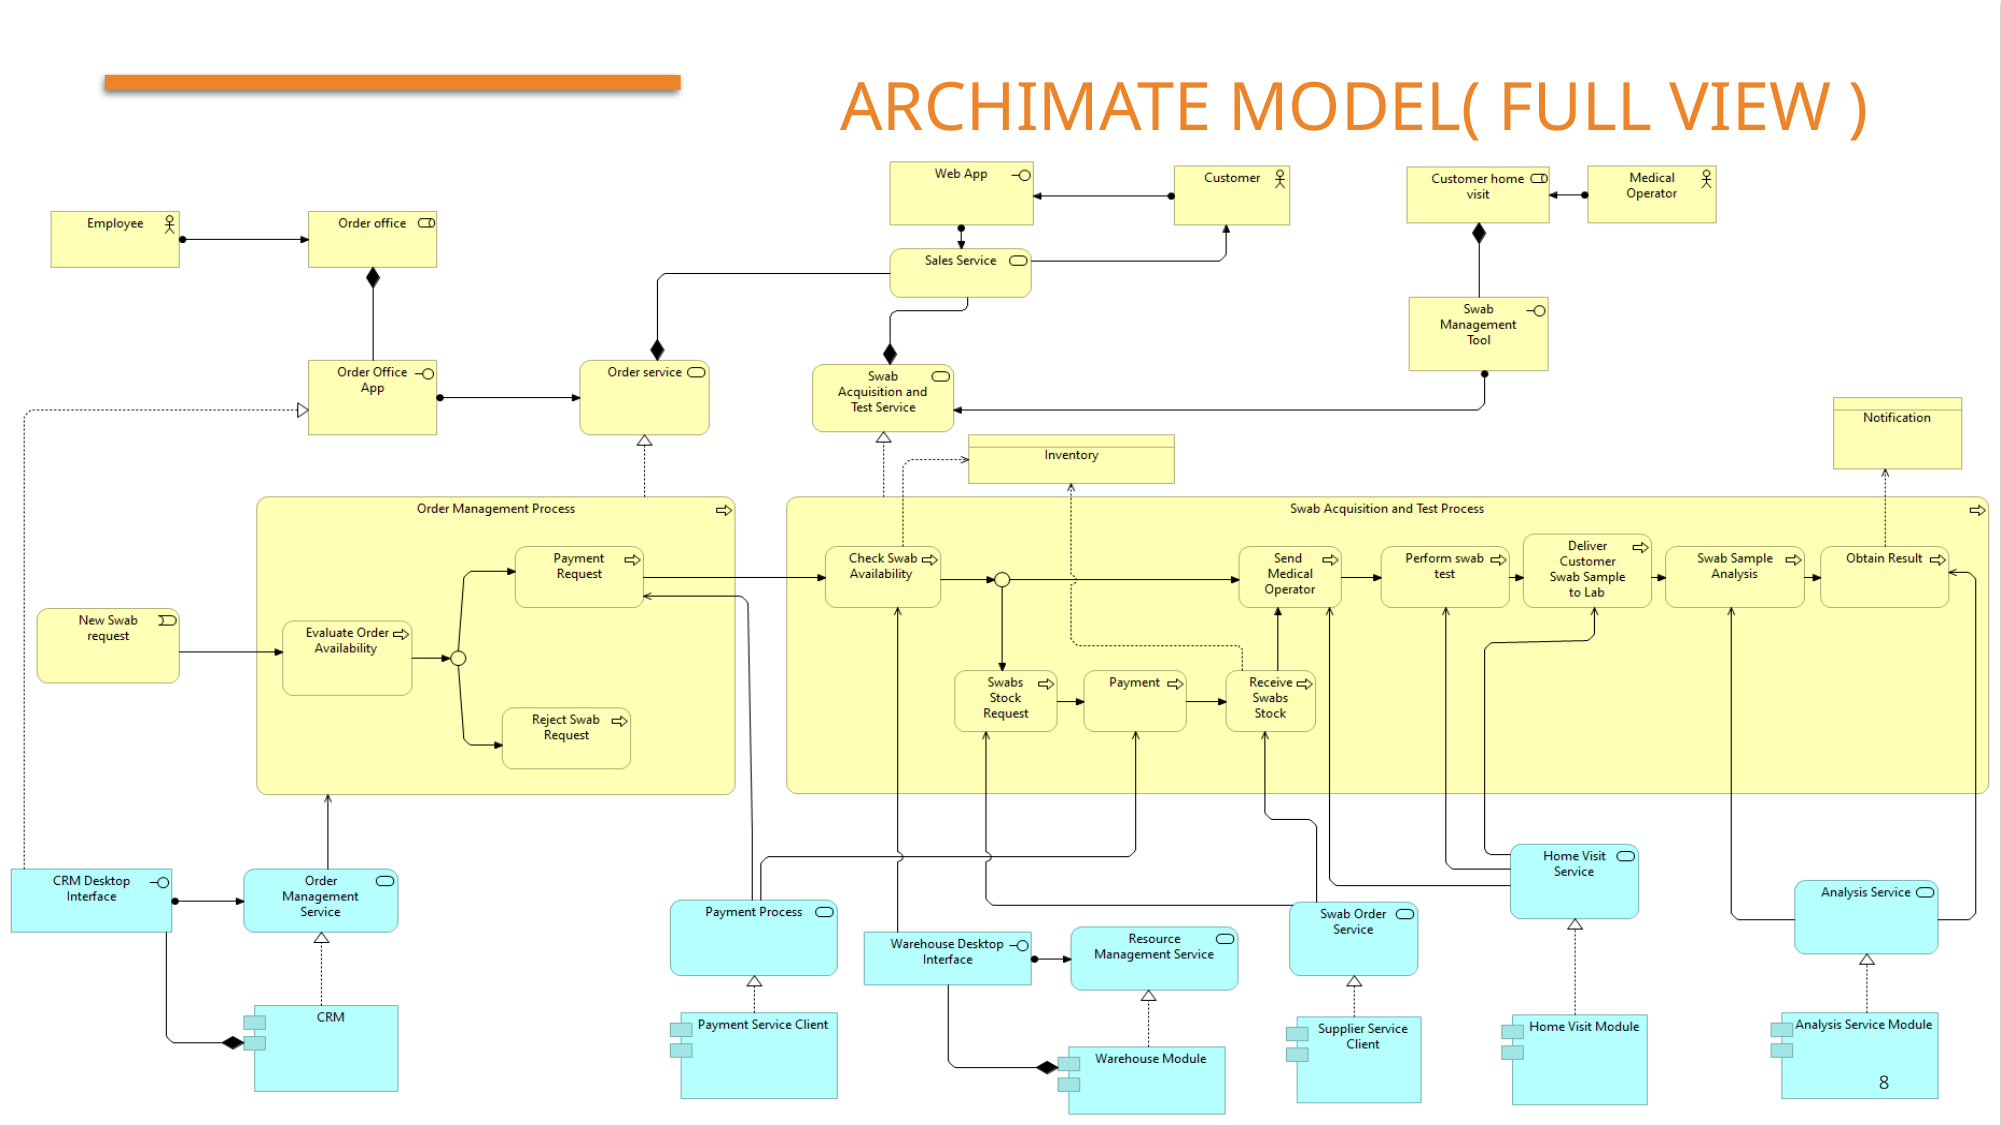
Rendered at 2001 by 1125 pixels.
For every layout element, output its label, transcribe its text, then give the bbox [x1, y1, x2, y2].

picture [0, 150, 2000, 1125]
title Archimate model( full view ) [742, 48, 1968, 148]
